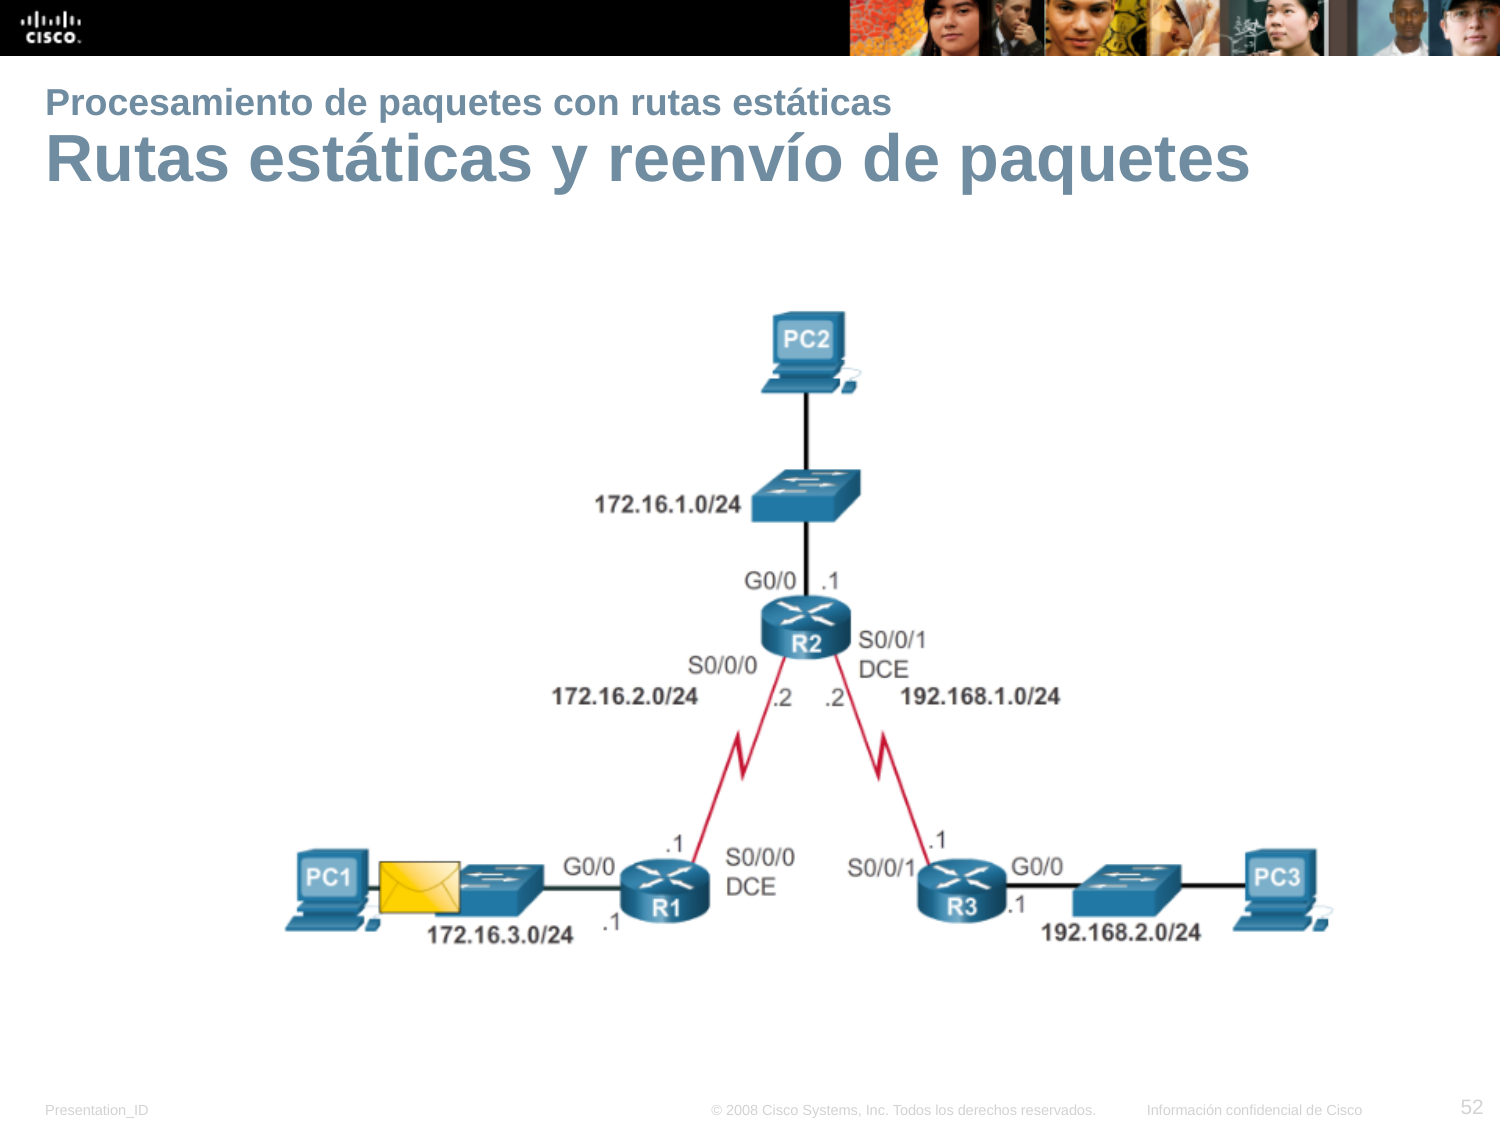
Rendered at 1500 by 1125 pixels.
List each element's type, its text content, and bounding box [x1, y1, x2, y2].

picture [0, 0, 147, 56]
title Procesamiento de paquetes con rutas estáticas Rutas estáticas y reenvío de paquetes [31, 64, 1471, 203]
picture [276, 266, 1366, 958]
text_box Verificar una ruta estática predeterminada [147, 0, 1500, 83]
